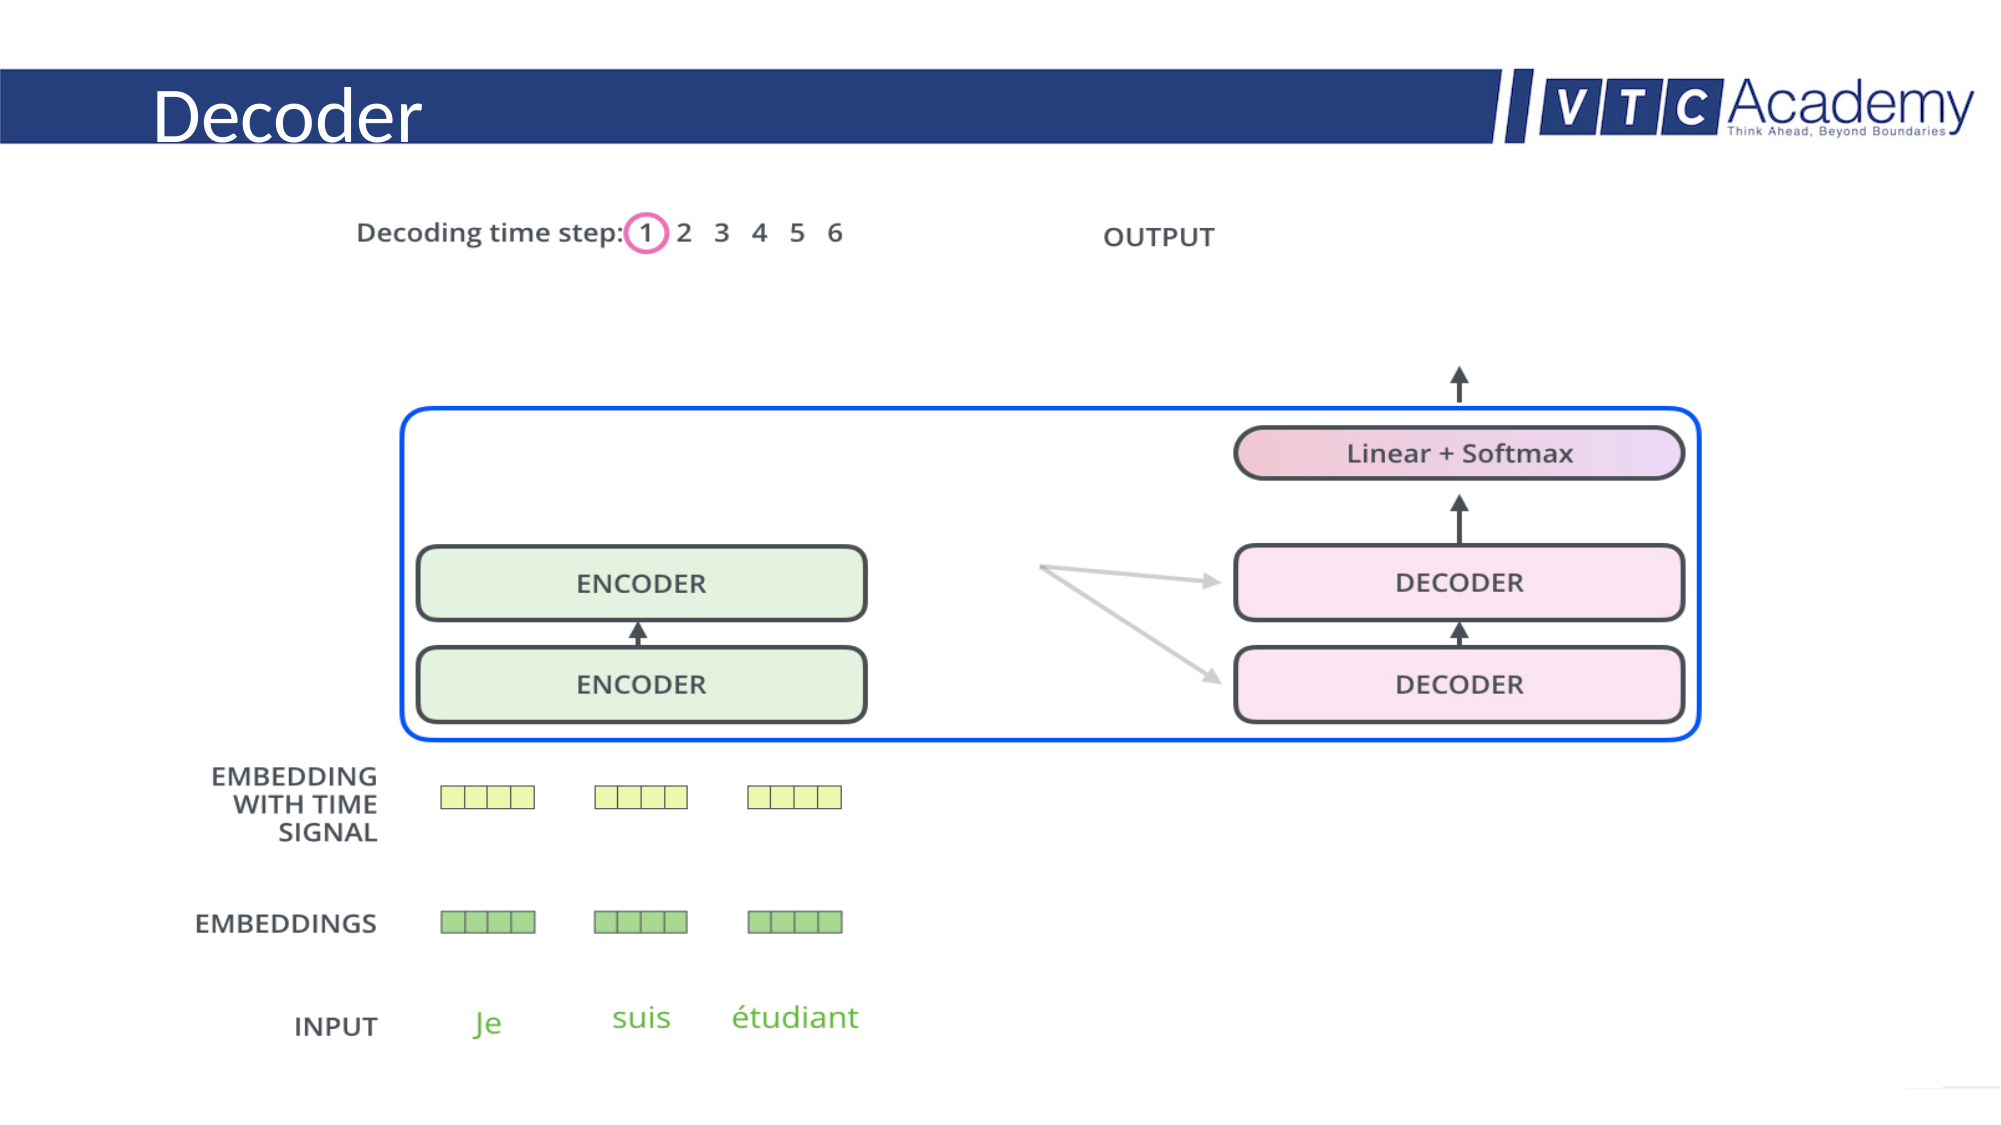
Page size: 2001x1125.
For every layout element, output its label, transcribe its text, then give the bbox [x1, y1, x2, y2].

picture [0, 0, 2001, 1125]
title Decoder [137, 62, 1863, 172]
